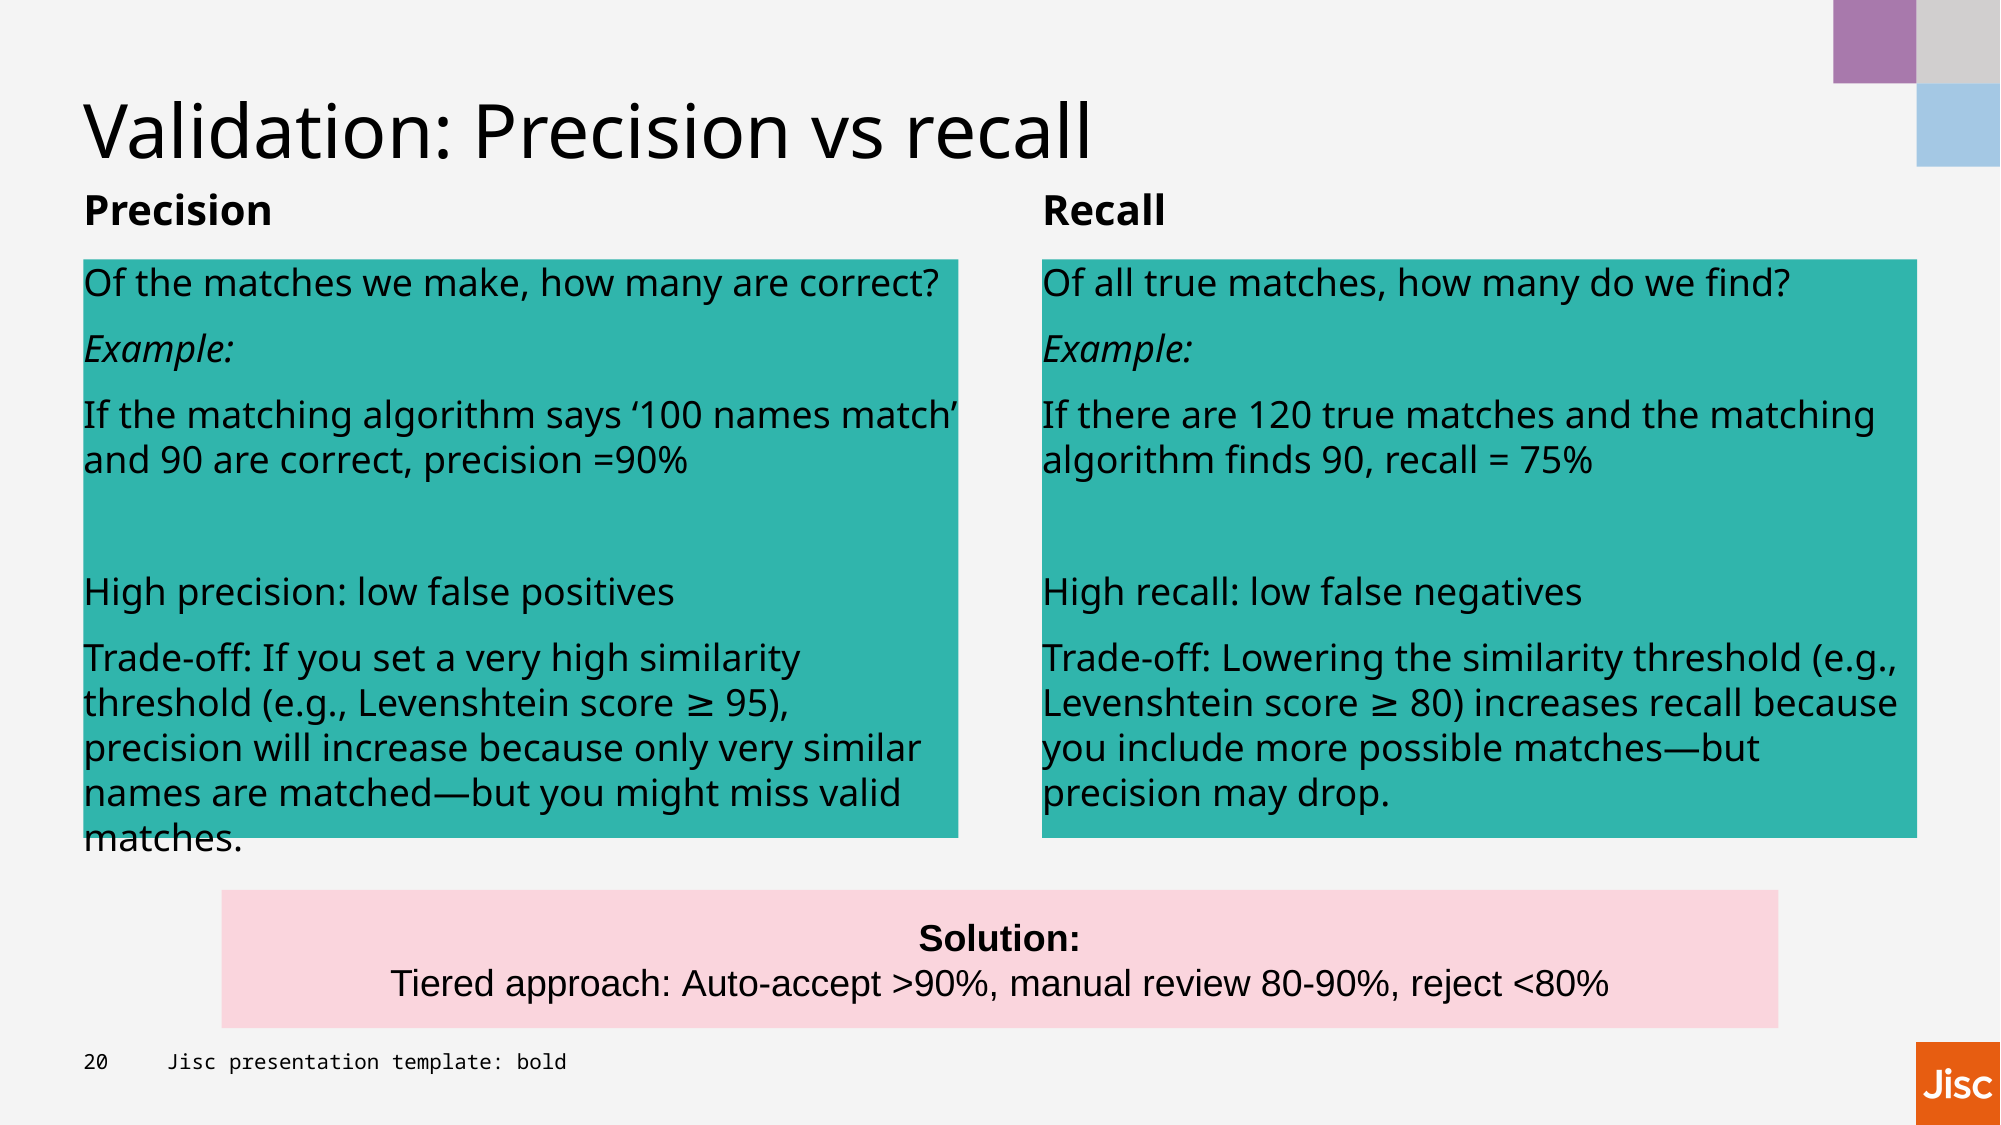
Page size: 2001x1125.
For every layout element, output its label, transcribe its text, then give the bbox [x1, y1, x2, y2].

text_box Solution: Tiered approach: Auto-accept >90%, manual review 80-90%, reject <80% [221, 889, 1779, 1029]
list Of the matches we make, how many are correct? Example: If the matching algorithm says ‘100 names match’ and 90 are correct, precision =90% High precision: low false positives Trade-off: If you set a very high similarity threshold (e.g., Levenshtein score ≥ 95), precision will increase because only very similar names are matched—but you might miss valid matches. [83, 259, 959, 838]
list Recall [1042, 189, 1918, 232]
footer Jisc presentation template: bold [167, 1041, 1125, 1084]
title Validation: Precision vs recall [83, 83, 1750, 163]
picture [1916, 1042, 2000, 1125]
list Of all true matches, how many do we find? Example: If there are 120 true matches and the matching algorithm finds 90, recall = 75% High recall: low false negatives Trade-off: Lowering the similarity threshold (e.g., Levenshtein score ≥ 80) increases recall because you include more possible matches—but precision may drop. [1042, 259, 1918, 838]
slide_number 20 [83, 1041, 167, 1084]
list Precision [83, 189, 959, 232]
